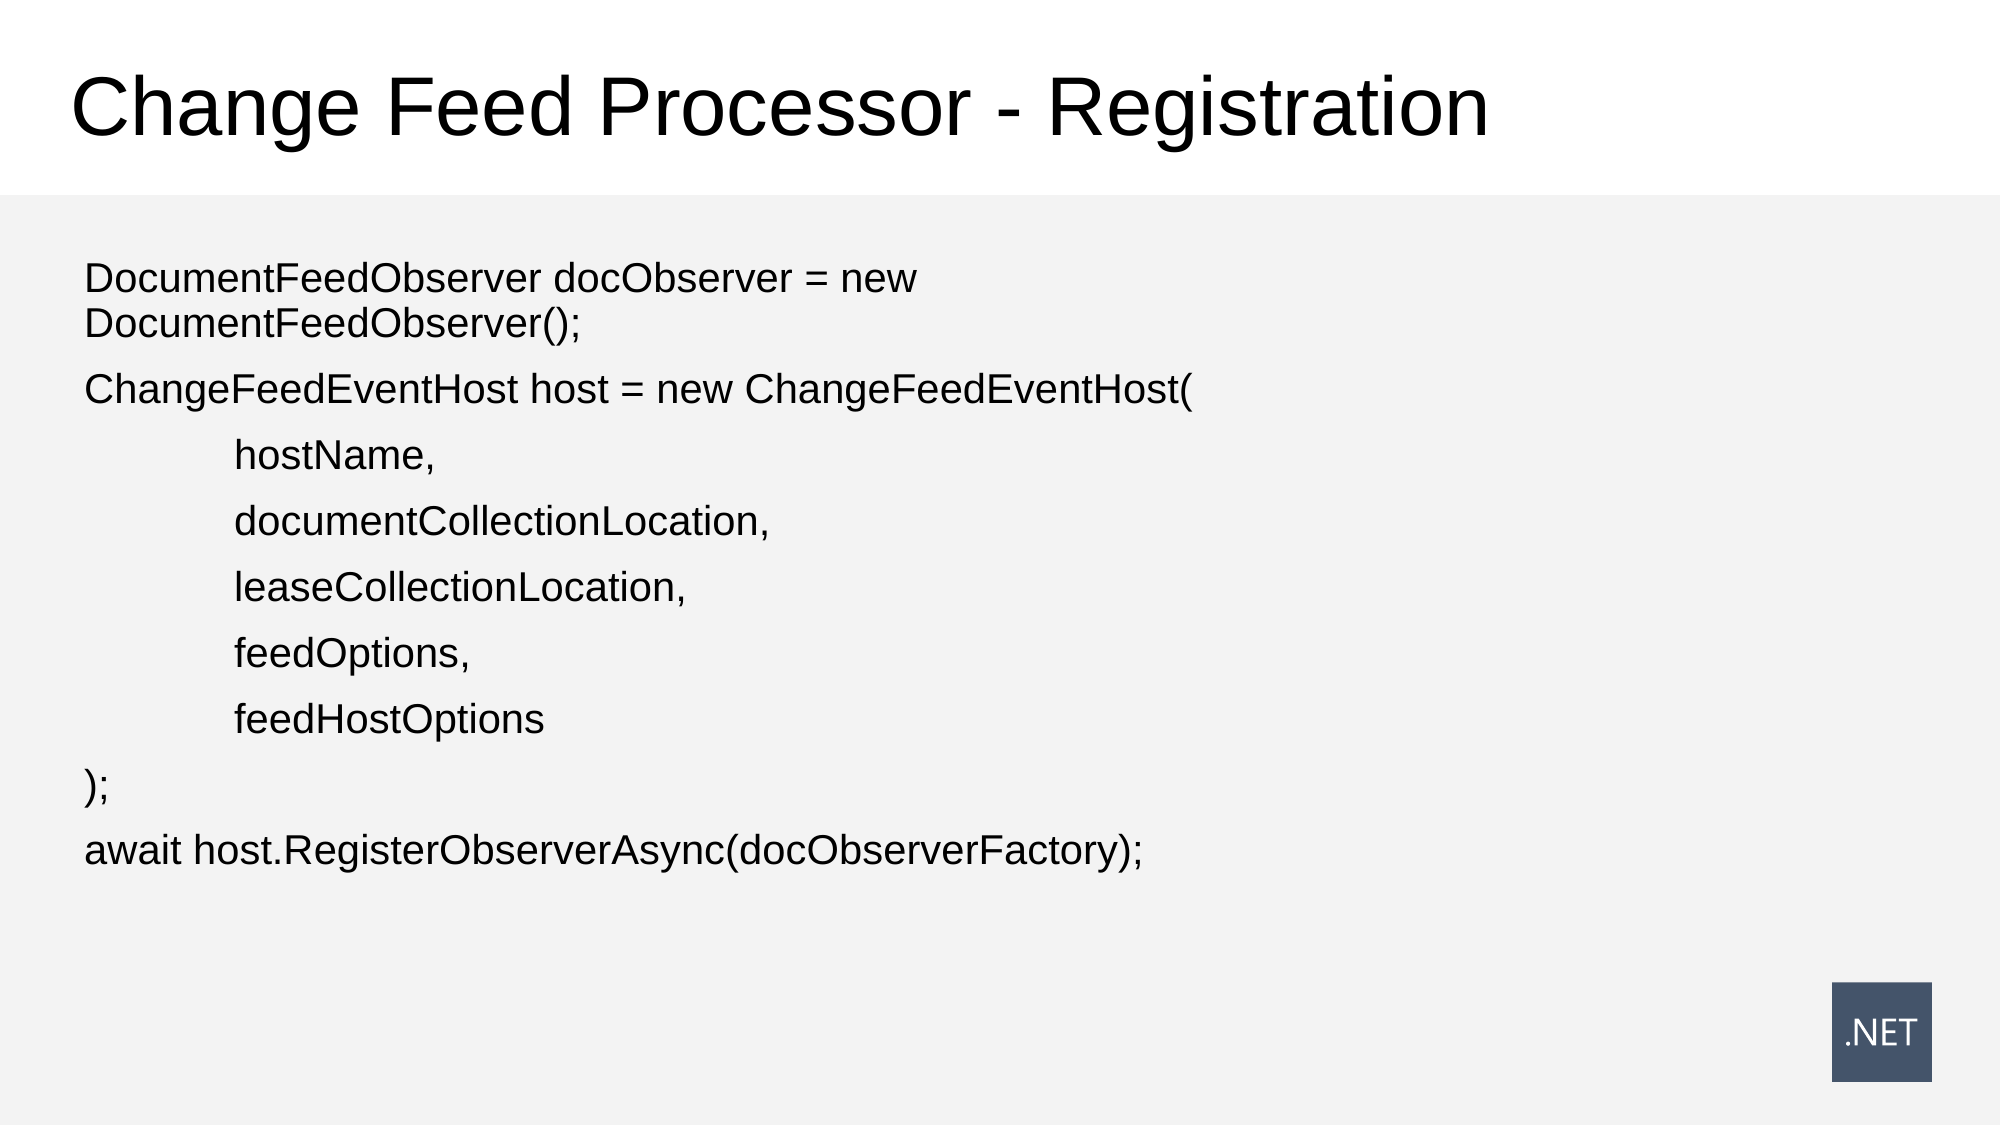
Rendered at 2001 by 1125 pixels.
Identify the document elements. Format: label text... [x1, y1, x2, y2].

text_box DocumentFeedObserver docObserver = new DocumentFeedObserver(); ChangeFeedEventHost host = new ChangeFeedEventHost( hostName, documentCollectionLocation, leaseCollectionLocation, feedOptions, feedHostOptions ); await host.RegisterObserverAsync(docObserverFactory); [69, 249, 1346, 947]
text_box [1832, 982, 1932, 1082]
title Change Feed Processor - Registration [55, 0, 1945, 218]
